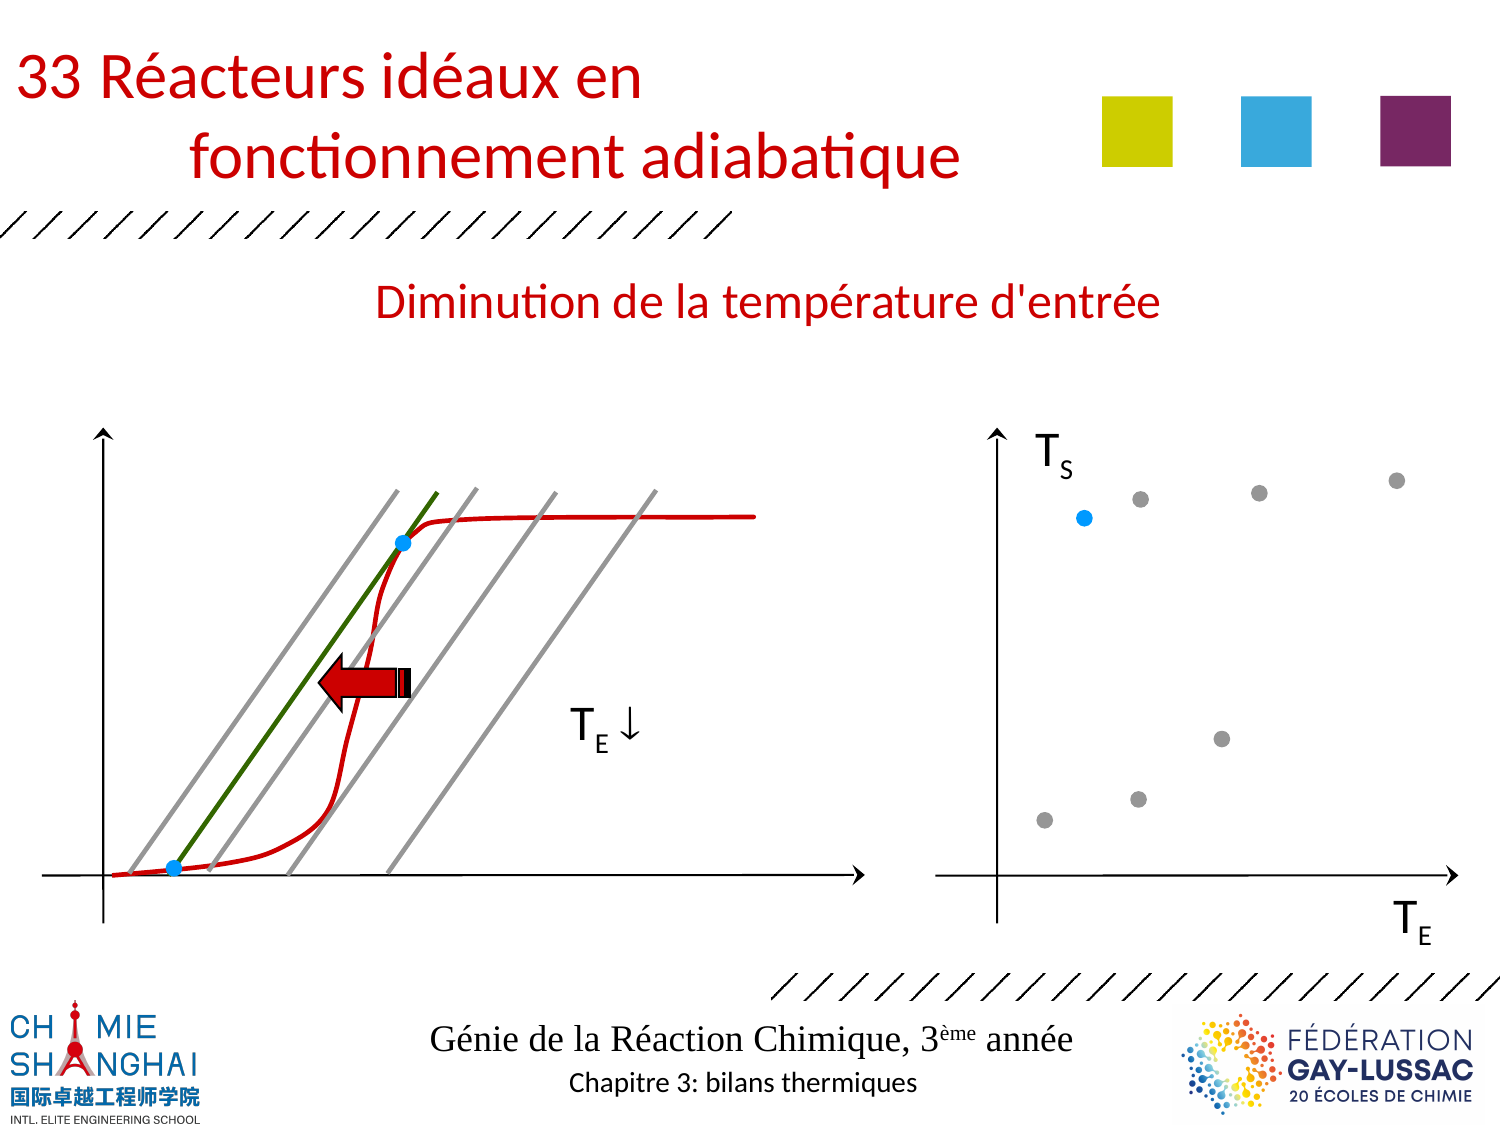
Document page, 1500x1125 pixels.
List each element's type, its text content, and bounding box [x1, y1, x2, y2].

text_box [166, 491, 663, 876]
picture [0, 211, 732, 239]
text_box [935, 409, 1459, 952]
picture [1172, 1004, 1485, 1125]
picture [11, 1000, 200, 1124]
picture [771, 973, 1500, 1001]
text_box Réacteurs idéaux en fonctionnement adiabatique [0, 18, 1280, 206]
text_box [41, 427, 866, 924]
text_box Diminution de la température d'entrée [360, 261, 1178, 337]
